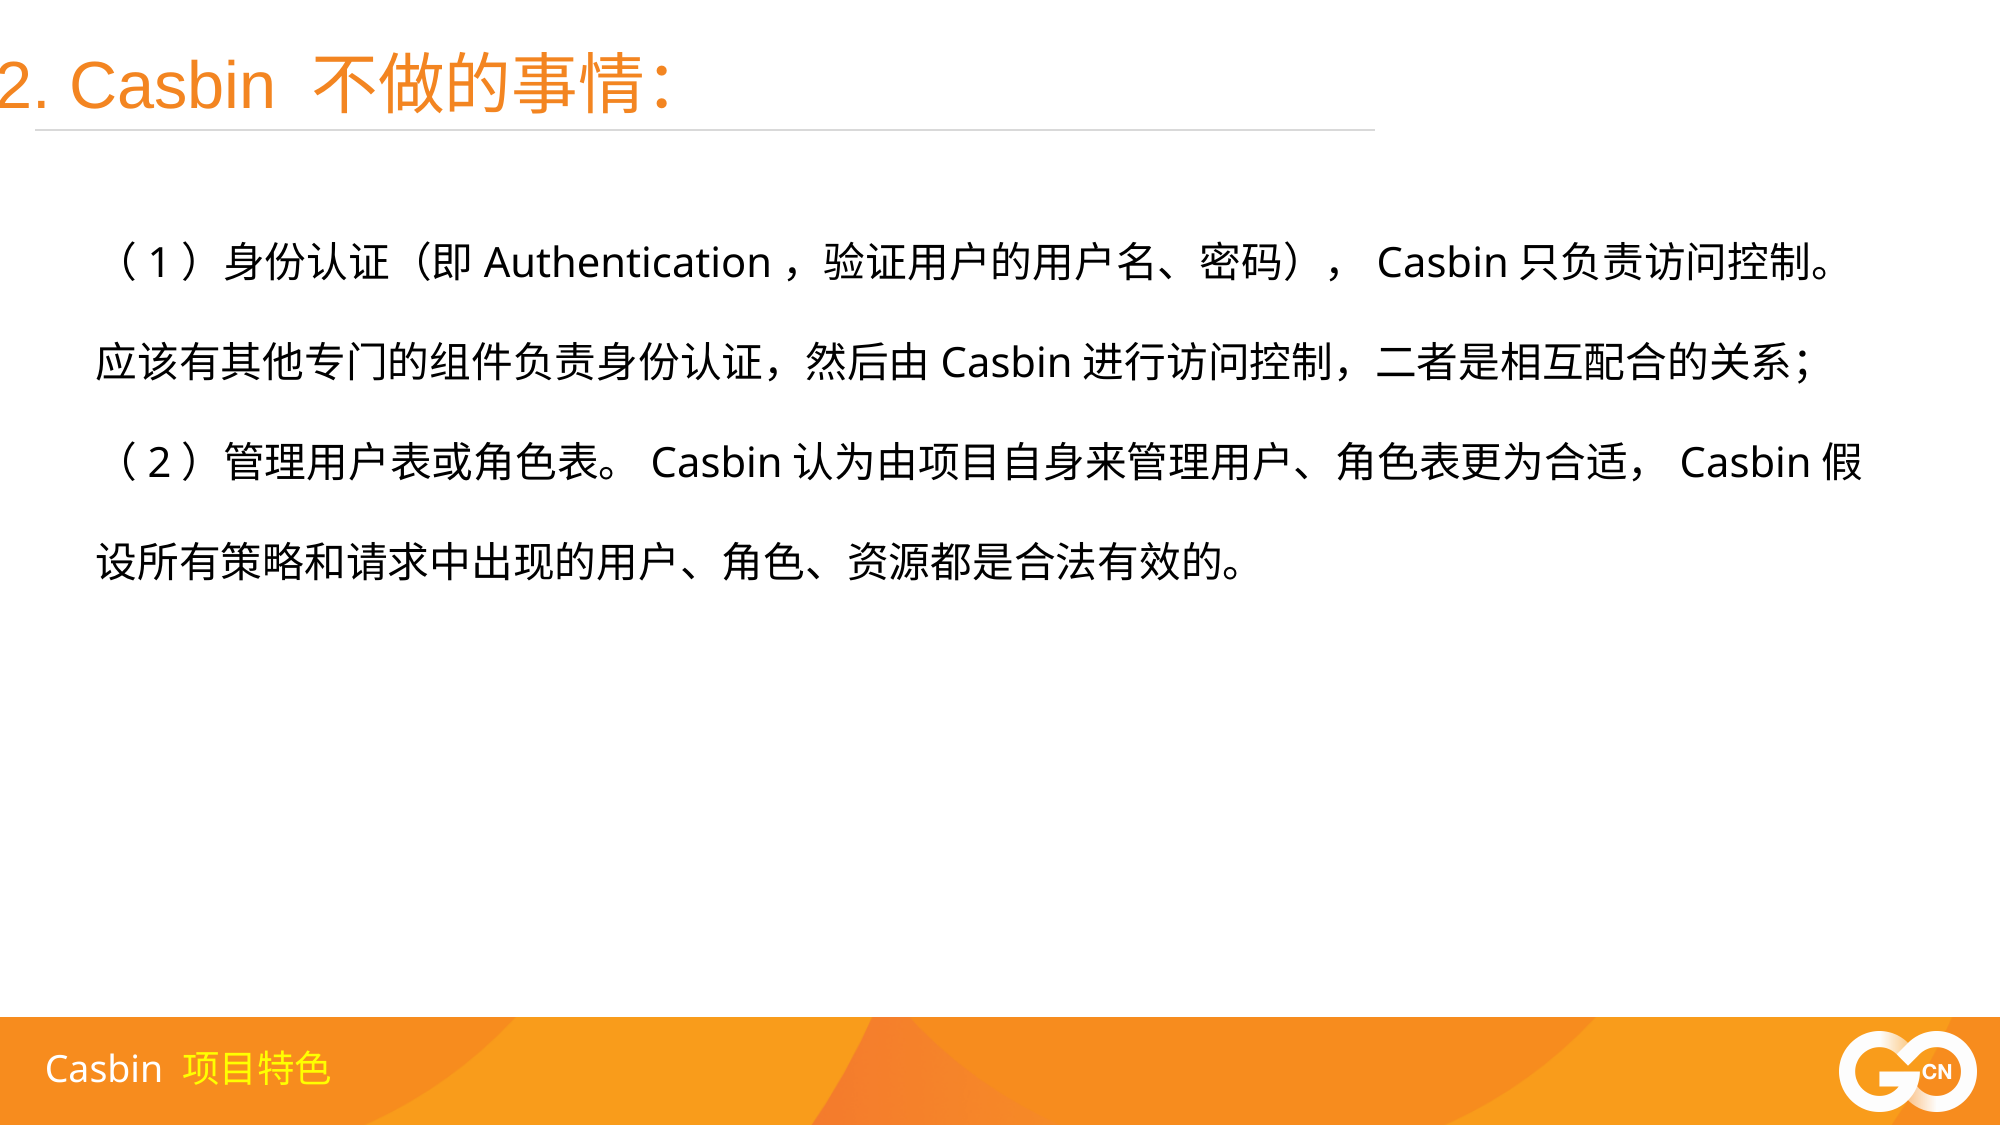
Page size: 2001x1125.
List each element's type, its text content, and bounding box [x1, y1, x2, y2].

text_box 2. Casbin 不做的事情： [0, 34, 727, 129]
text_box Casbin 项目特色 [29, 1030, 650, 1108]
picture [0, 1017, 2000, 1125]
text_box （1）身份认证（即Authentication，验证用户的用户名、密码），Casbin只负责访问控制。应该有其他专门的组件负责身份认证，然后由Casbin进行访问控制，二者是相互配合的关系； （2）管理用户表或角色表。Casbin认为由项目自身来管理用户、角色表更为合适，Casbin假设所有策略和请求中出现的用户、角色、资源都是合法有效的。 [80, 170, 1907, 857]
